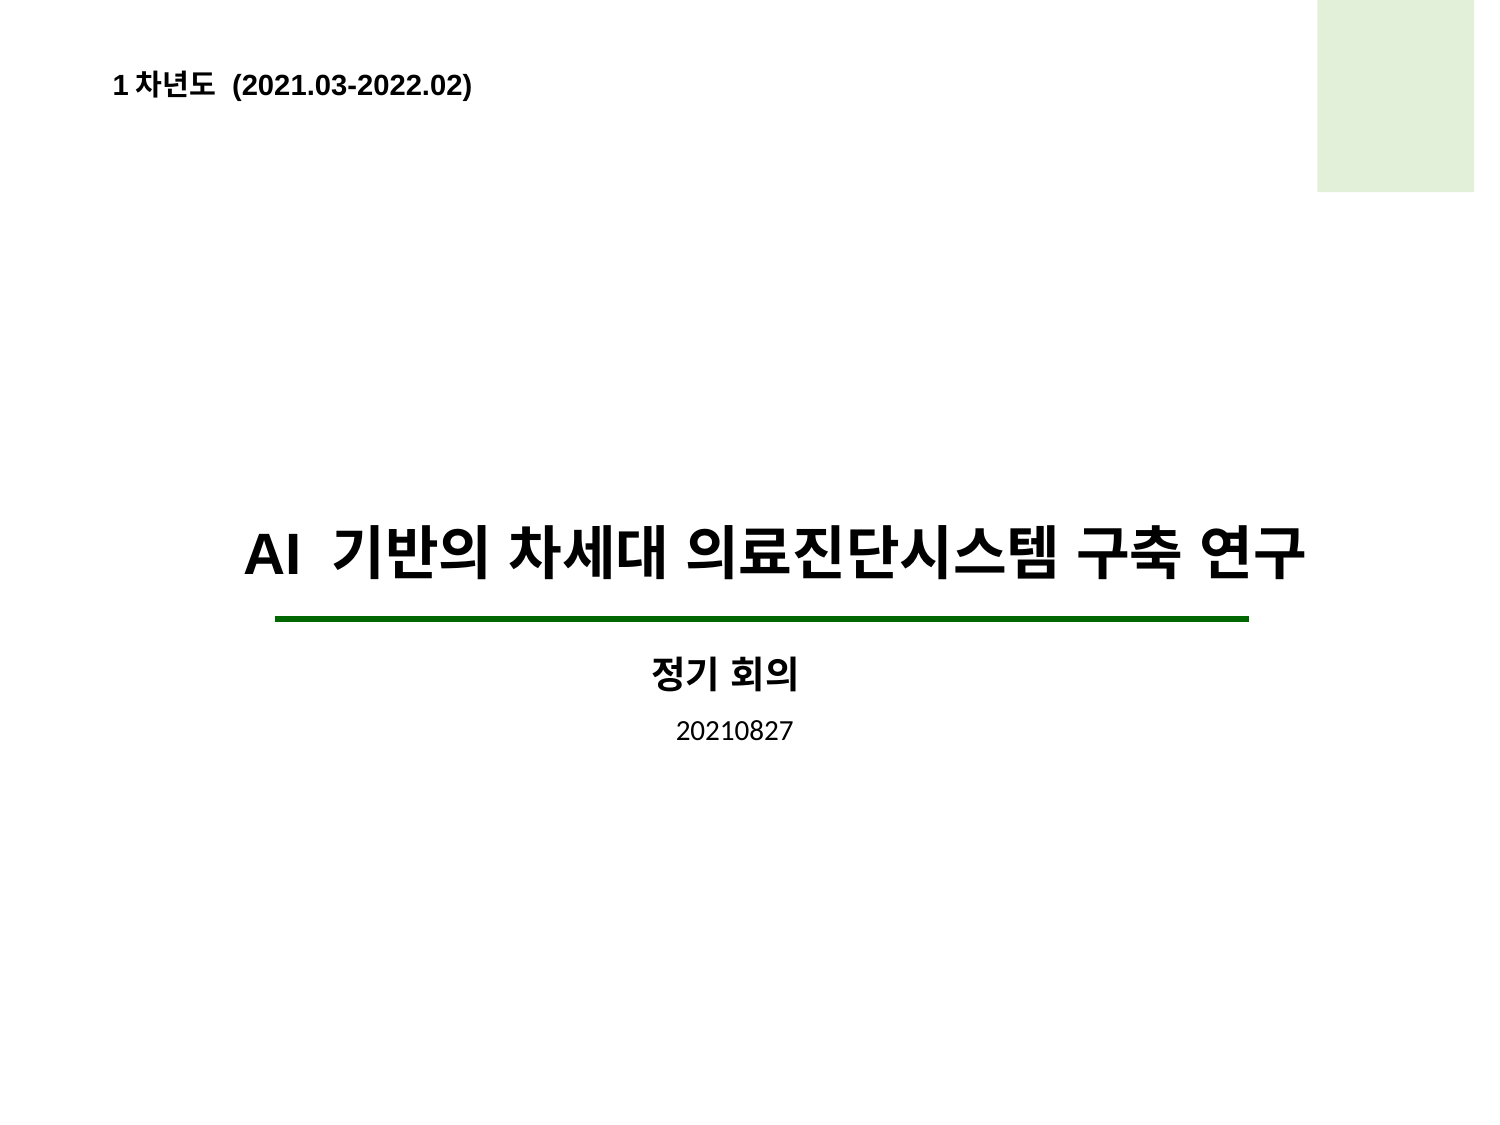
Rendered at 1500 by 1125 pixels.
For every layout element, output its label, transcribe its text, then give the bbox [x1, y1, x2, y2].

text_box 1차년도 (2021.03-2022.02) [97, 59, 654, 109]
text_box AI 기반의 차세대 의료진단시스템 구축 연구 [171, 508, 1379, 594]
text_box 정기 회의 [636, 643, 853, 704]
text_box 20210827 [545, 704, 925, 754]
text_box [1316, 0, 1475, 193]
